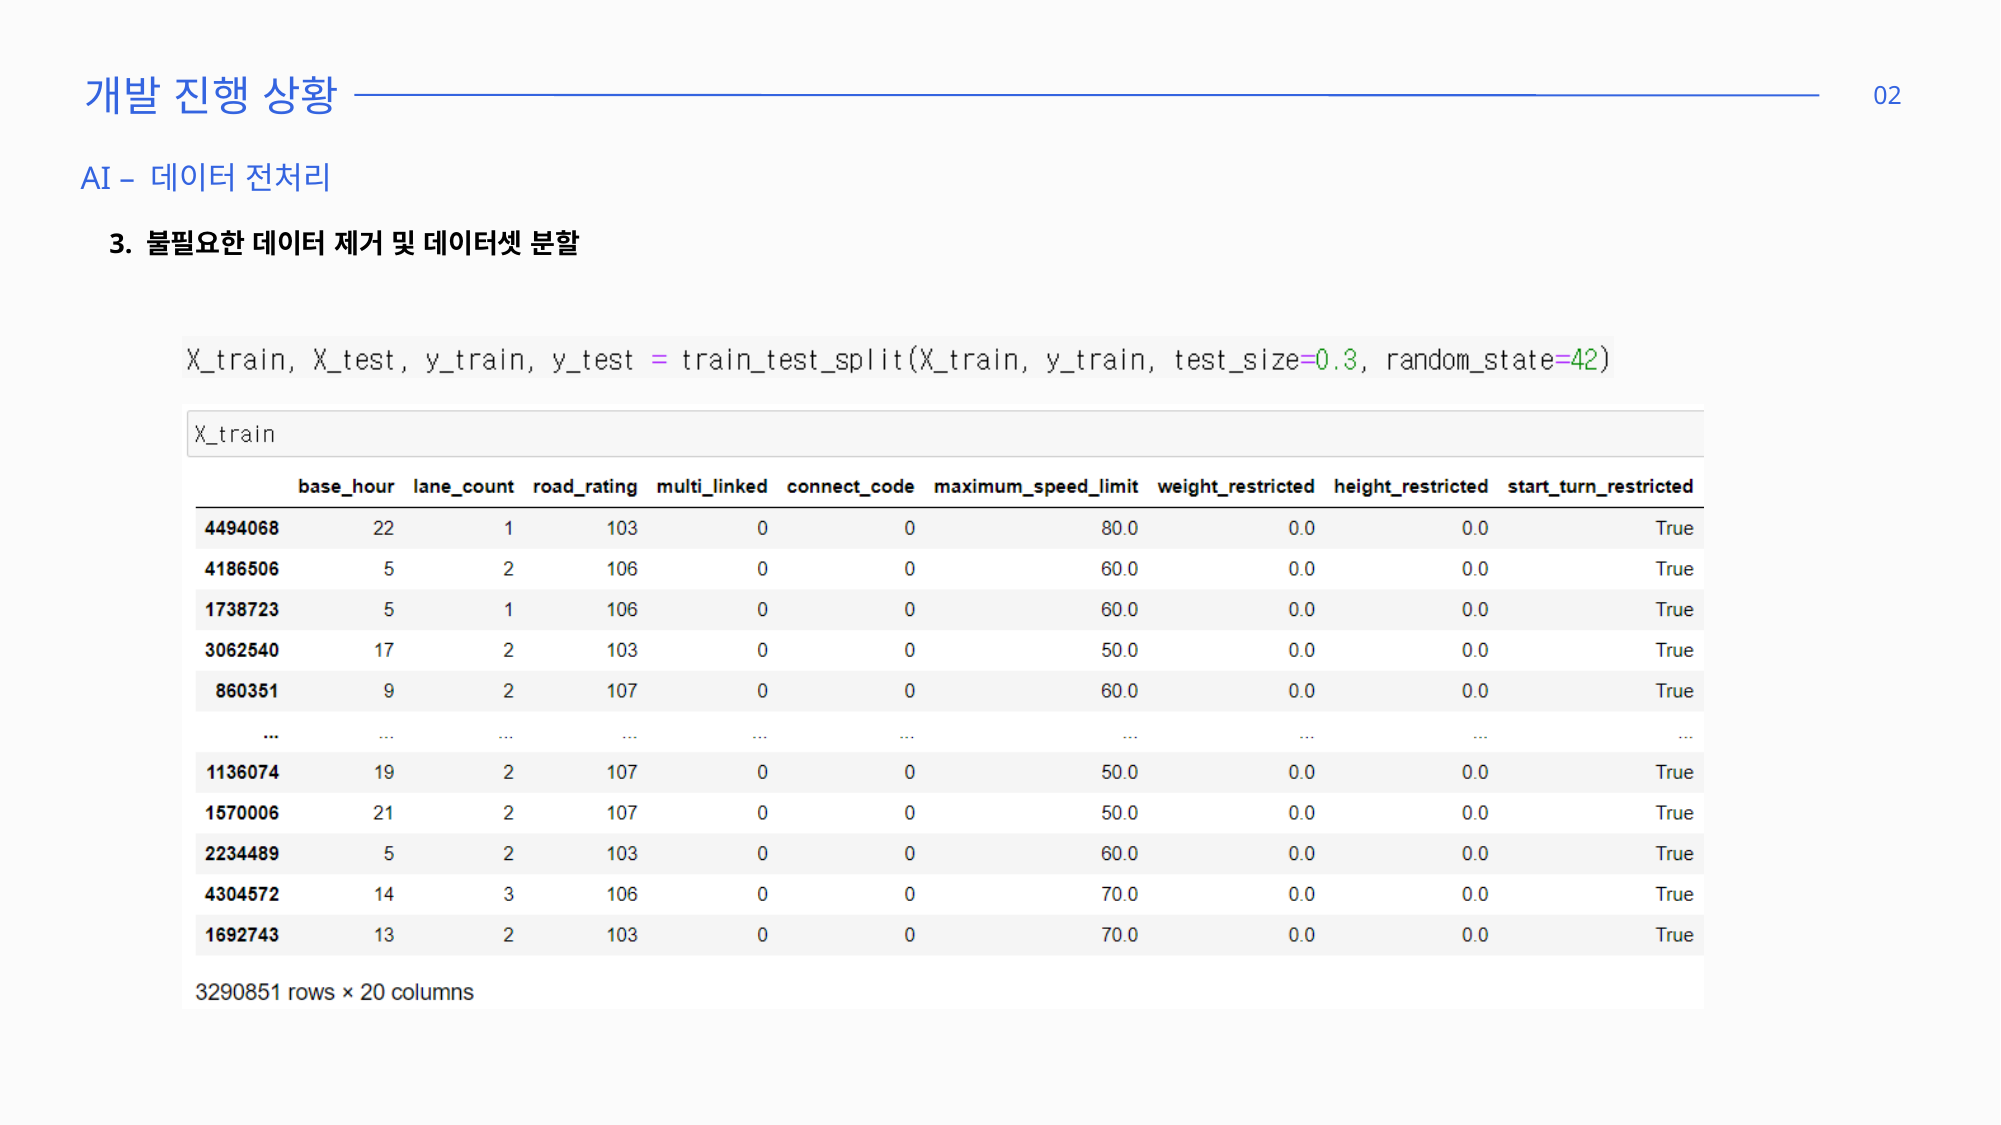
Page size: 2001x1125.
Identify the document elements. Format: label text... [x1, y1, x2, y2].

text_box 02 [1858, 72, 1917, 118]
text_box AI – 데이터 전처리 [65, 113, 348, 204]
picture [182, 404, 1704, 1009]
text_box 개발 진행 상황 [70, 62, 355, 128]
text_box 3. 불필요한 데이터 제거 및 데이터셋 분할 [94, 202, 930, 266]
picture [182, 336, 1615, 378]
